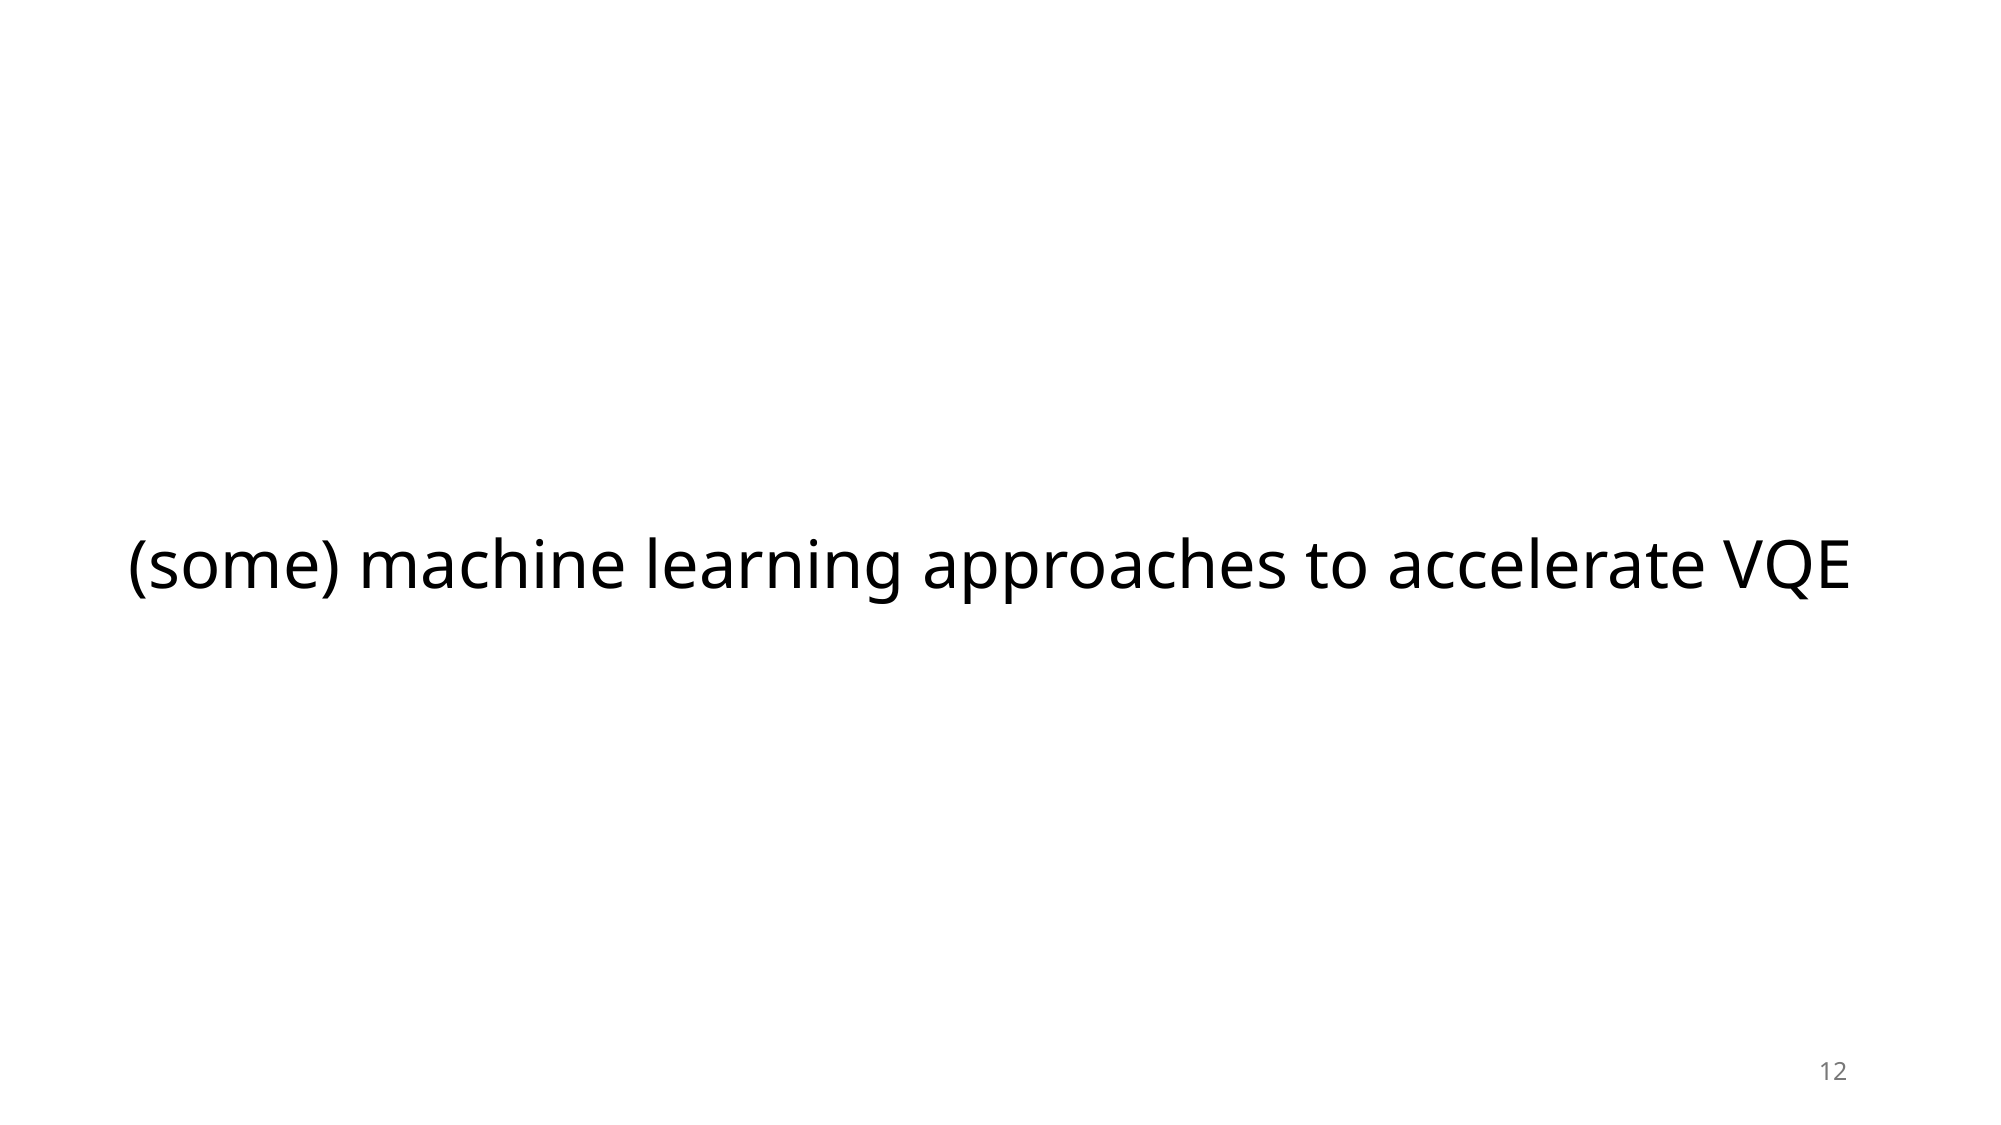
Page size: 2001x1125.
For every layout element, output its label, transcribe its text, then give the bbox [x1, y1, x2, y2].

text_box (some) machine learning approaches to accelerate VQE [113, 514, 1887, 610]
slide_number 12 [1412, 1042, 1863, 1103]
